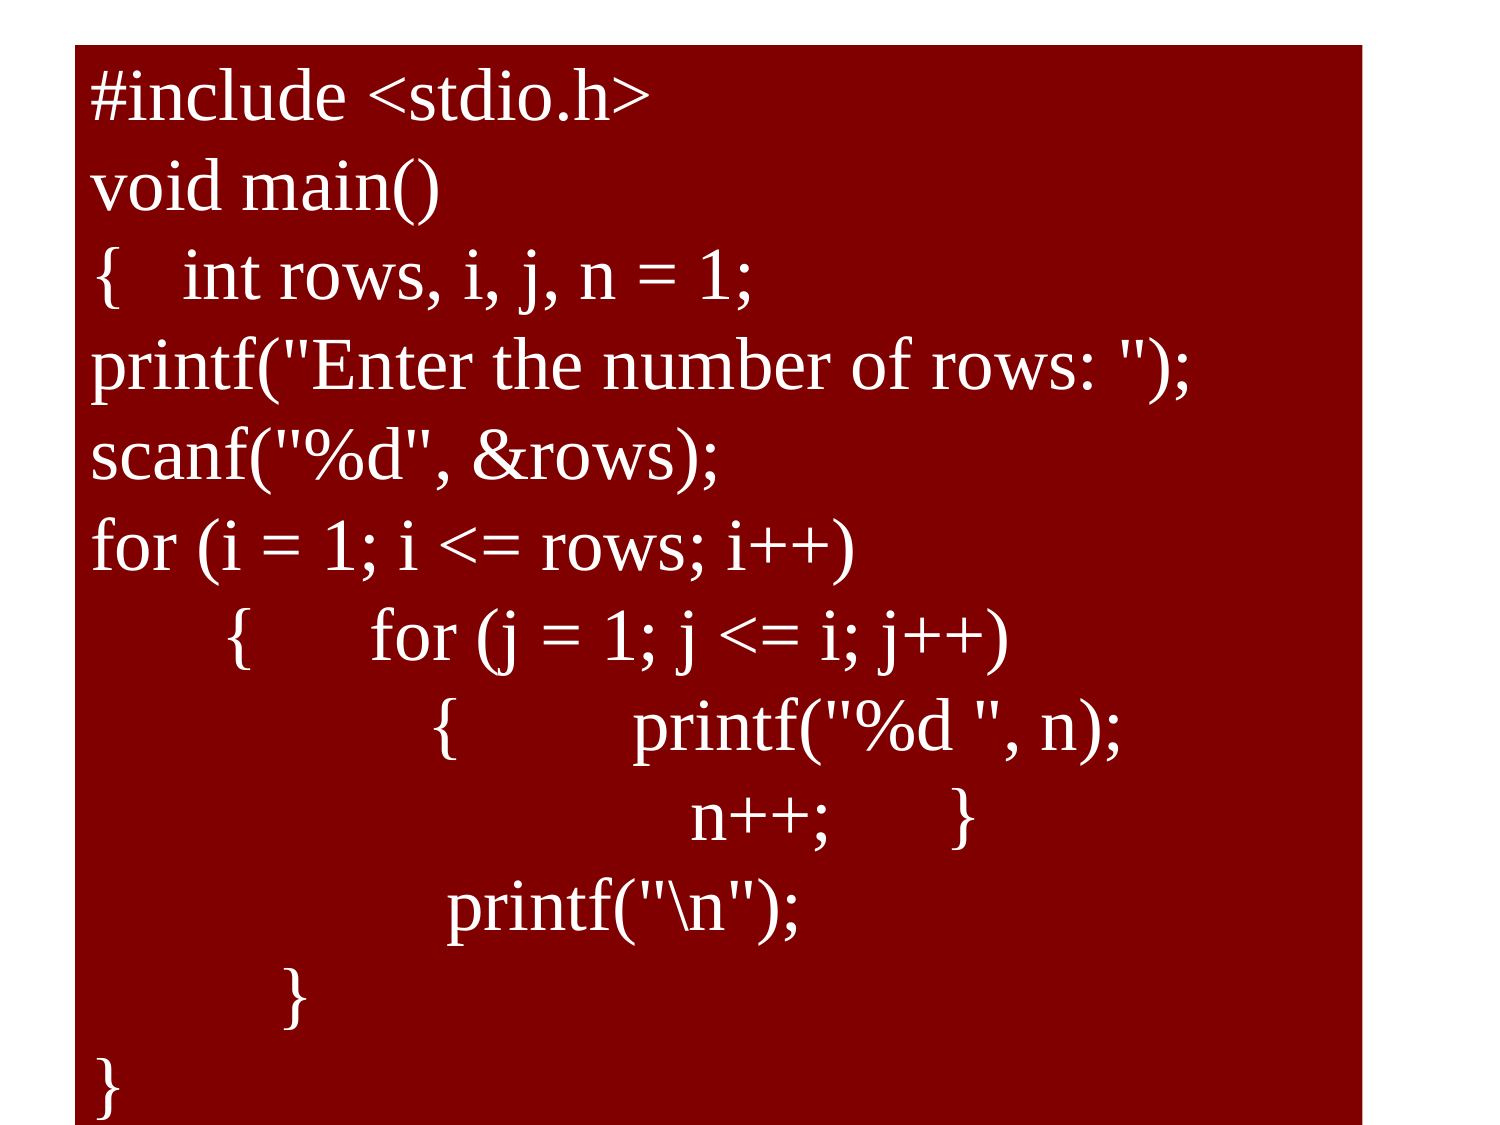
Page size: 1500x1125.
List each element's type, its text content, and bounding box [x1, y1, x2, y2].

title #include <stdio.h> void main() { int rows, i, j, n = 1; printf("Enter the number of rows: "); scanf("%d", &rows); for (i = 1; i <= rows; i++) { for (j = 1; j <= i; j++) { printf("%d ", n); n++; } printf("\n"); } } [74, 44, 1363, 1125]
